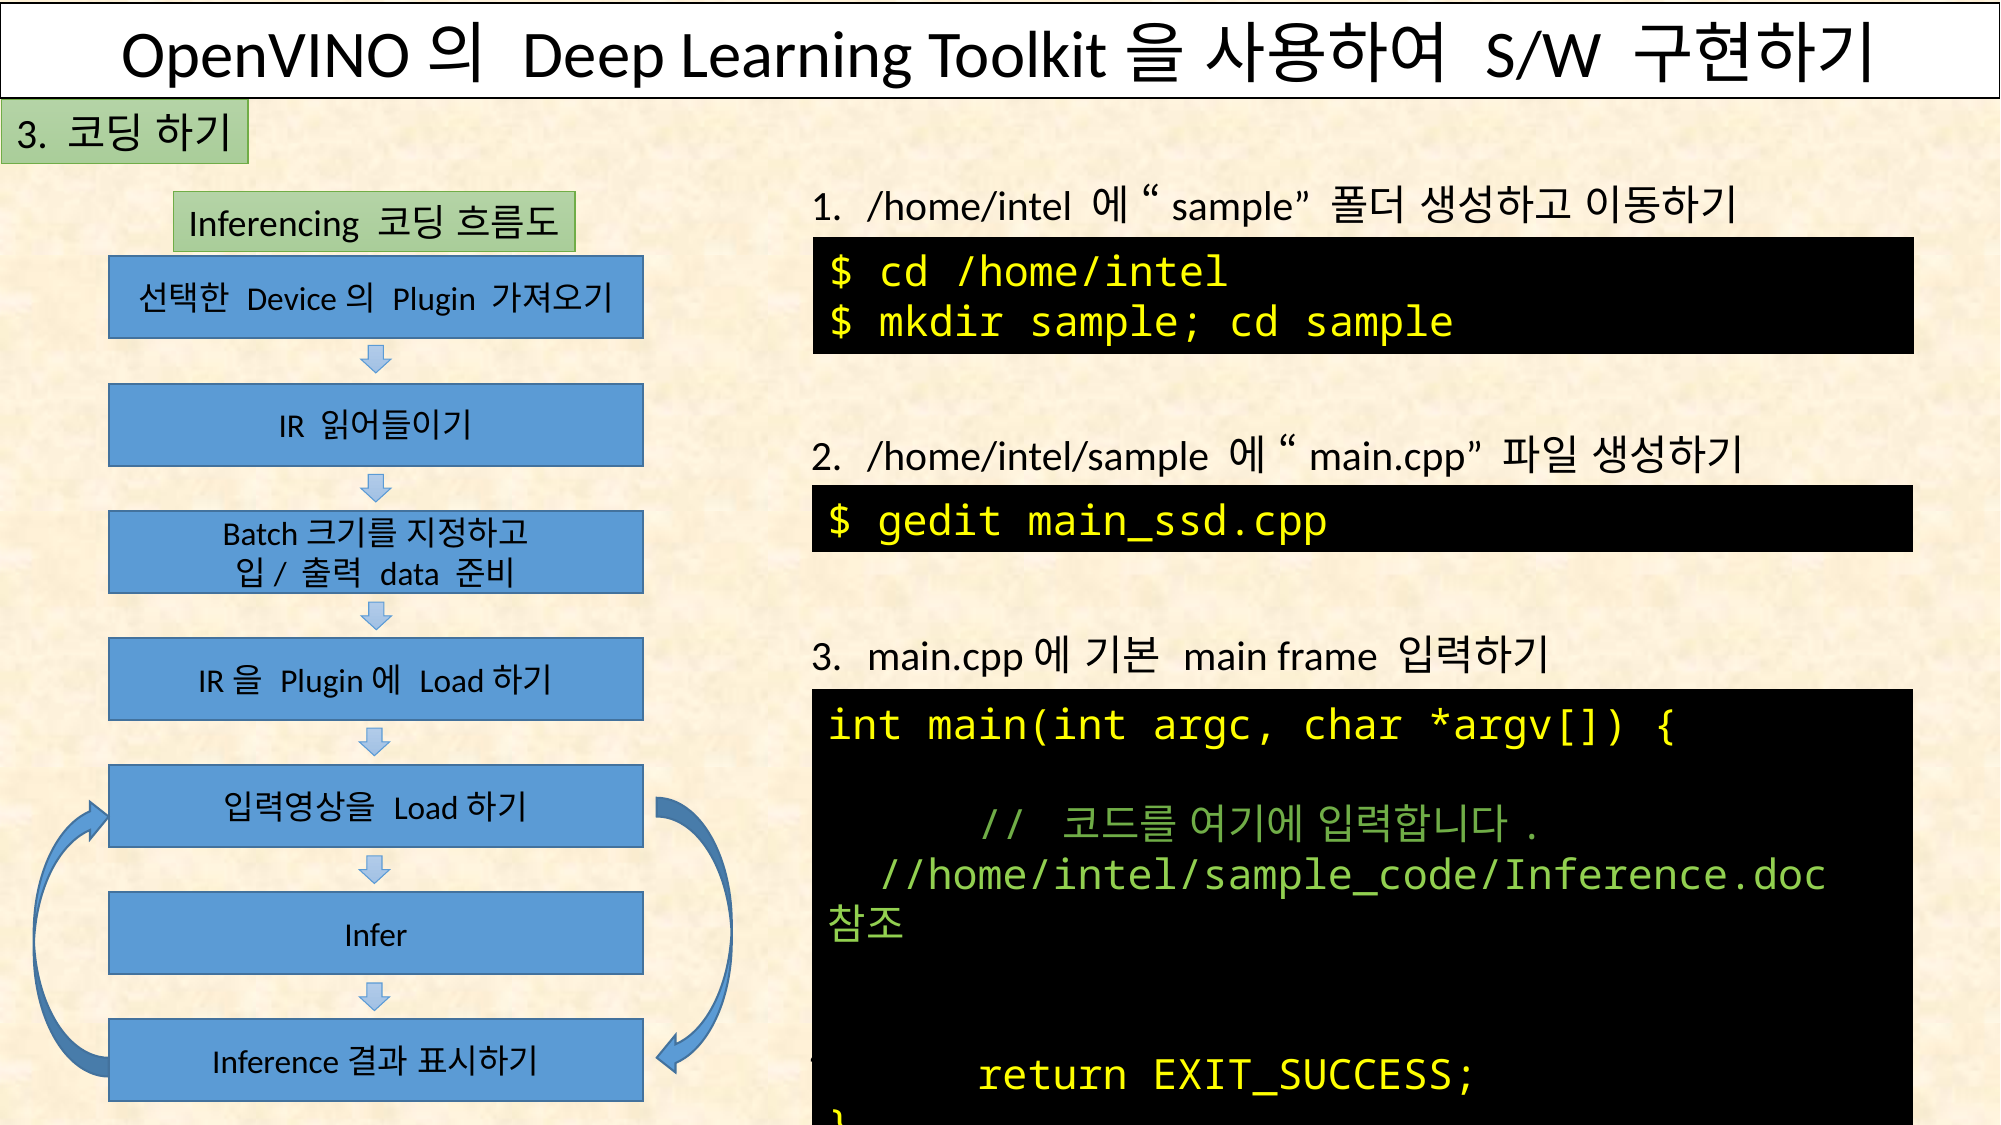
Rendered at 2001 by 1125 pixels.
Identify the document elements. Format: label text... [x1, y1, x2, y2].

text_box Batch크기를 지정하고 입/ 출력 data 준비 [108, 510, 644, 594]
text_box IR 읽어들이기 [108, 383, 644, 467]
text_box [357, 982, 391, 1012]
text_box 선택한 Device의 Plugin 가져오기 [108, 255, 644, 339]
text_box /home/intel 에 “sample” 폴더 생성하고 이동하기 /home/intel/sample 에 “main.cpp” 파일 생성하기 main.cpp에 기본 main frame 입력하기 코드을 입력후 저장하고 종료하고 콘솔로 이동. [796, 171, 1942, 1087]
text_box $ gedit main_ssd.cpp [812, 485, 1913, 552]
picture [0, 0, 2001, 1125]
text_box [359, 601, 393, 631]
text_box [357, 855, 391, 885]
text_box OpenVINO의 Deep Learning Toolkit을 사용하여 S/W 구현하기 [0, 2, 2000, 99]
text_box 3. 코딩 하기 [1, 99, 249, 164]
text_box 입력영상을 Load하기 [108, 764, 644, 848]
text_box Inferencing 코딩 흐름도 [173, 191, 576, 252]
text_box [655, 796, 733, 1075]
text_box IR을 Plugin에 Load하기 [108, 637, 644, 721]
text_box int main(int argc, char *argv[]) { // 코드를 여기에 입력합니다. //home/intel/sample_code/Inference.doc 참조 return EXIT_SUCCESS; } [812, 689, 1913, 1125]
text_box [357, 727, 391, 757]
text_box $ cd /home/intel $ mkdir sample; cd sample [813, 237, 1914, 354]
text_box [359, 344, 393, 374]
text_box Infer [108, 891, 644, 975]
text_box Inference결과 표시하기 [108, 1018, 644, 1102]
text_box [359, 473, 393, 503]
text_box [32, 799, 111, 1078]
